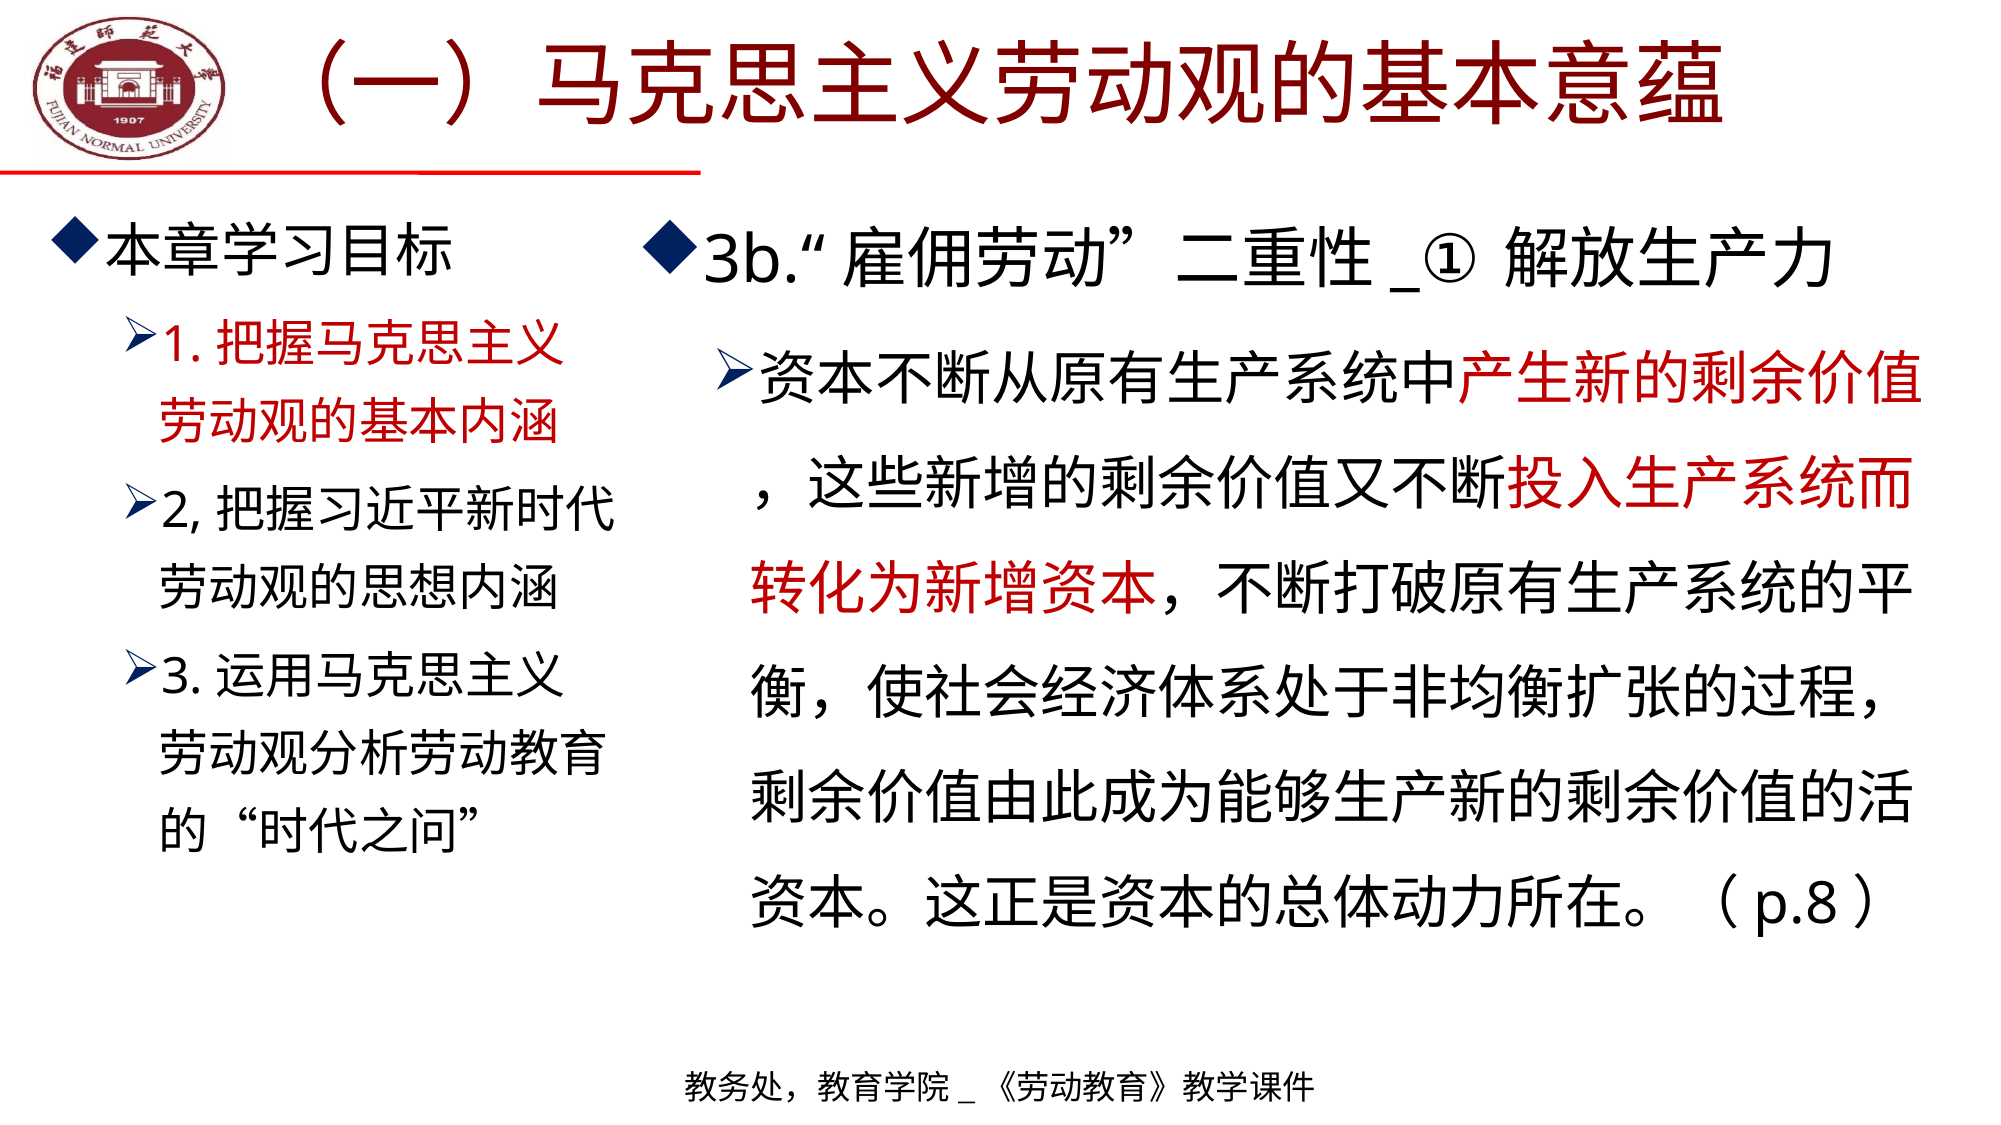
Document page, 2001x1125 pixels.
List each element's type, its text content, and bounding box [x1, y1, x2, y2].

title （一）马克思主义劳动观的基本意蕴 [244, 15, 1957, 161]
picture [31, 15, 229, 161]
list 本章学习目标 1.把握马克思主义 劳动观的基本内涵 2,把握习近平新时代劳动观的思想内涵 3.运用马克思主义 劳动观分析劳动教育的“时代之问” [31, 184, 622, 1059]
list 3b.“雇佣劳动”二重性_①解放生产力 资本不断从原有生产系统中产生新的剩余价值 ，这些新增的剩余价值又不断投入生产系统而转化为新增资本，不断打破原有生产系统的平衡，使社会经济体系处于非均衡扩张的过程，剩余价值由此成为能够生产新的剩余价值的活资本。这正是资本的总体动力所在。（p.8） [622, 184, 1957, 1059]
